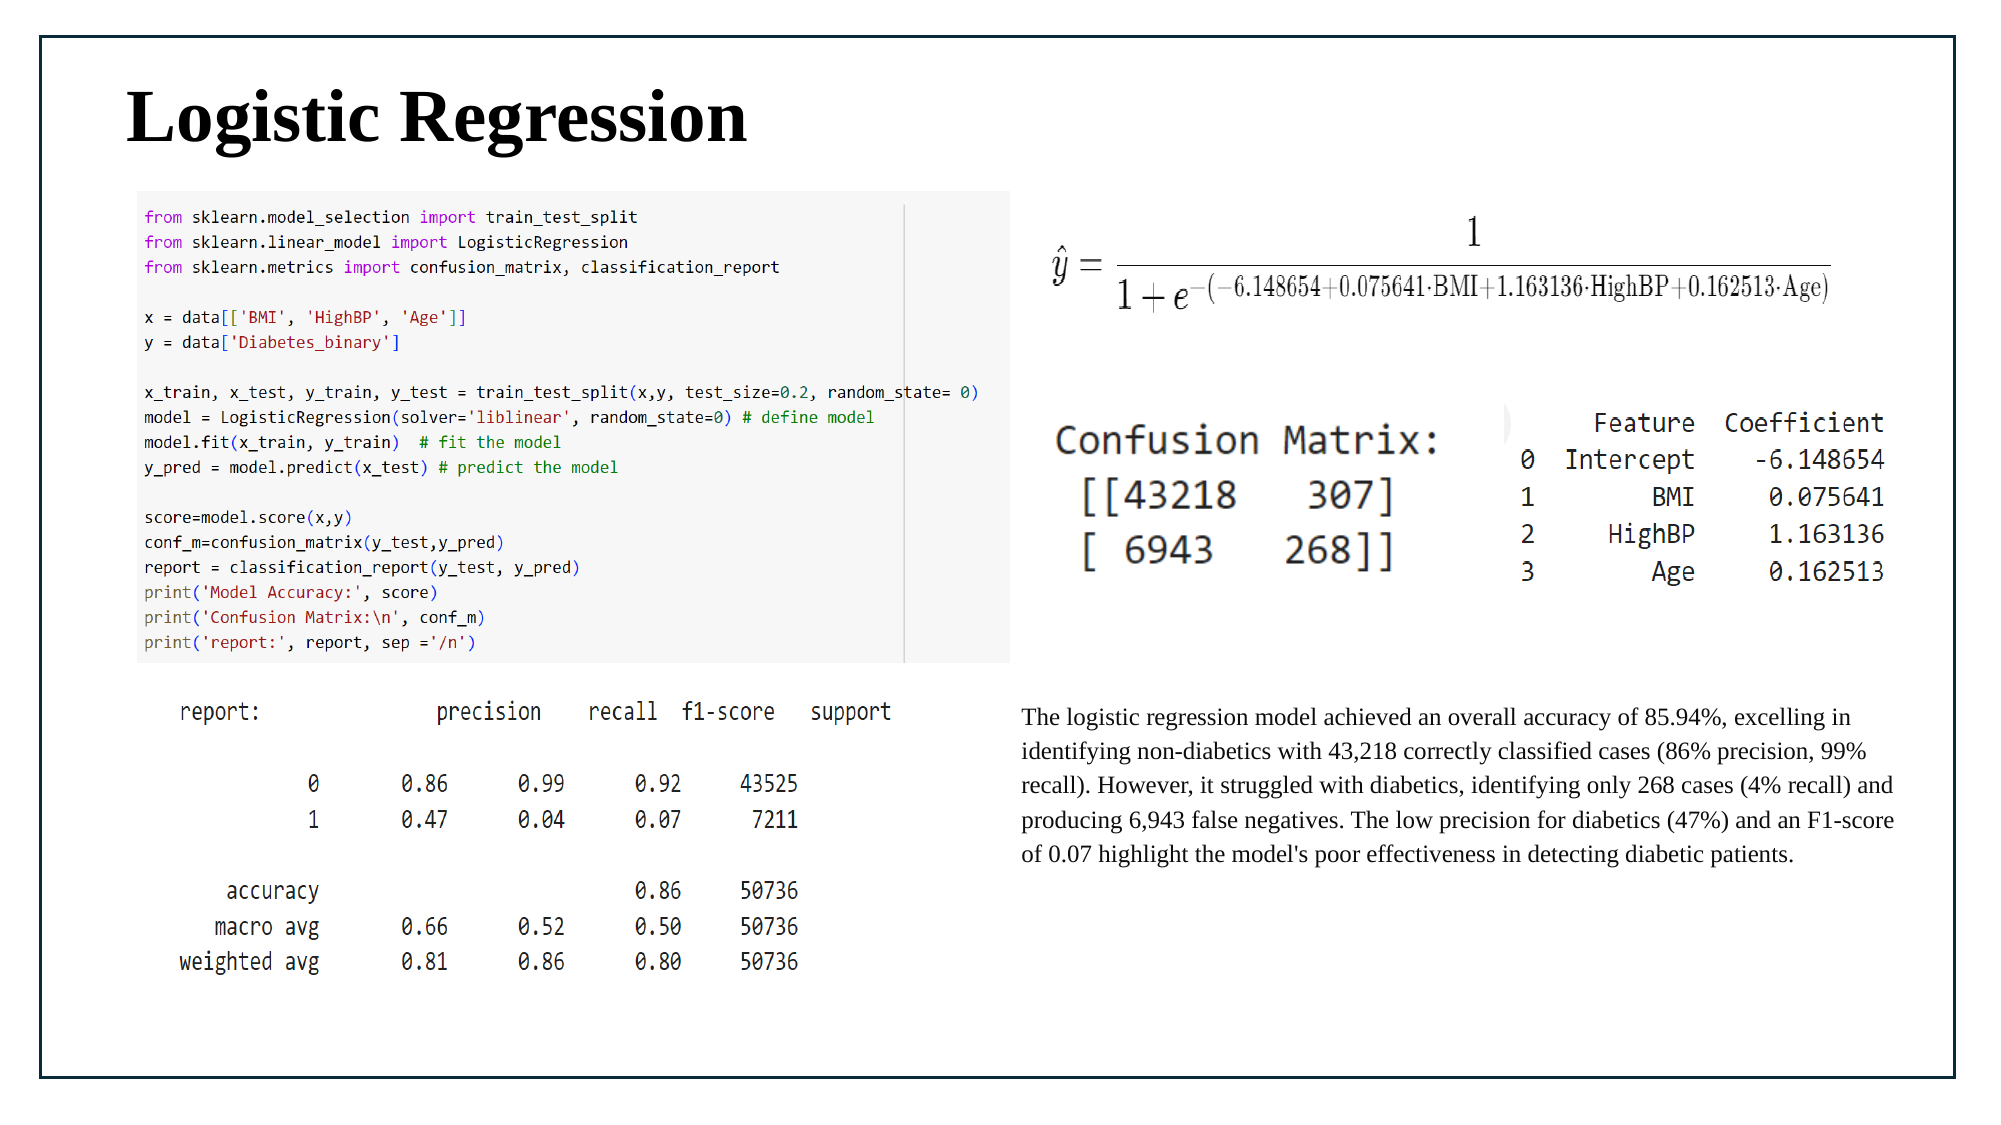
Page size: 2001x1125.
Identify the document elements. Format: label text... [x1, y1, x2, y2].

text_box The logistic regression model achieved an overall accuracy of 85.94%, excelling in identifying non-diabetics with 43,218 correctly classified cases (86% precision, 99% recall). However, it struggled with diabetics, identifying only 268 cases (4% recall) and producing 6,943 false negatives. The low precision for diabetics (47%) and an F1-score of 0.07 highlight the model's poor effectiveness in detecting diabetic patients. [1006, 688, 1925, 875]
picture [136, 190, 1010, 664]
picture [1023, 411, 1473, 582]
picture [166, 693, 905, 1013]
text_box [39, 35, 1956, 1079]
picture [1504, 402, 1935, 611]
picture [1012, 199, 1932, 346]
